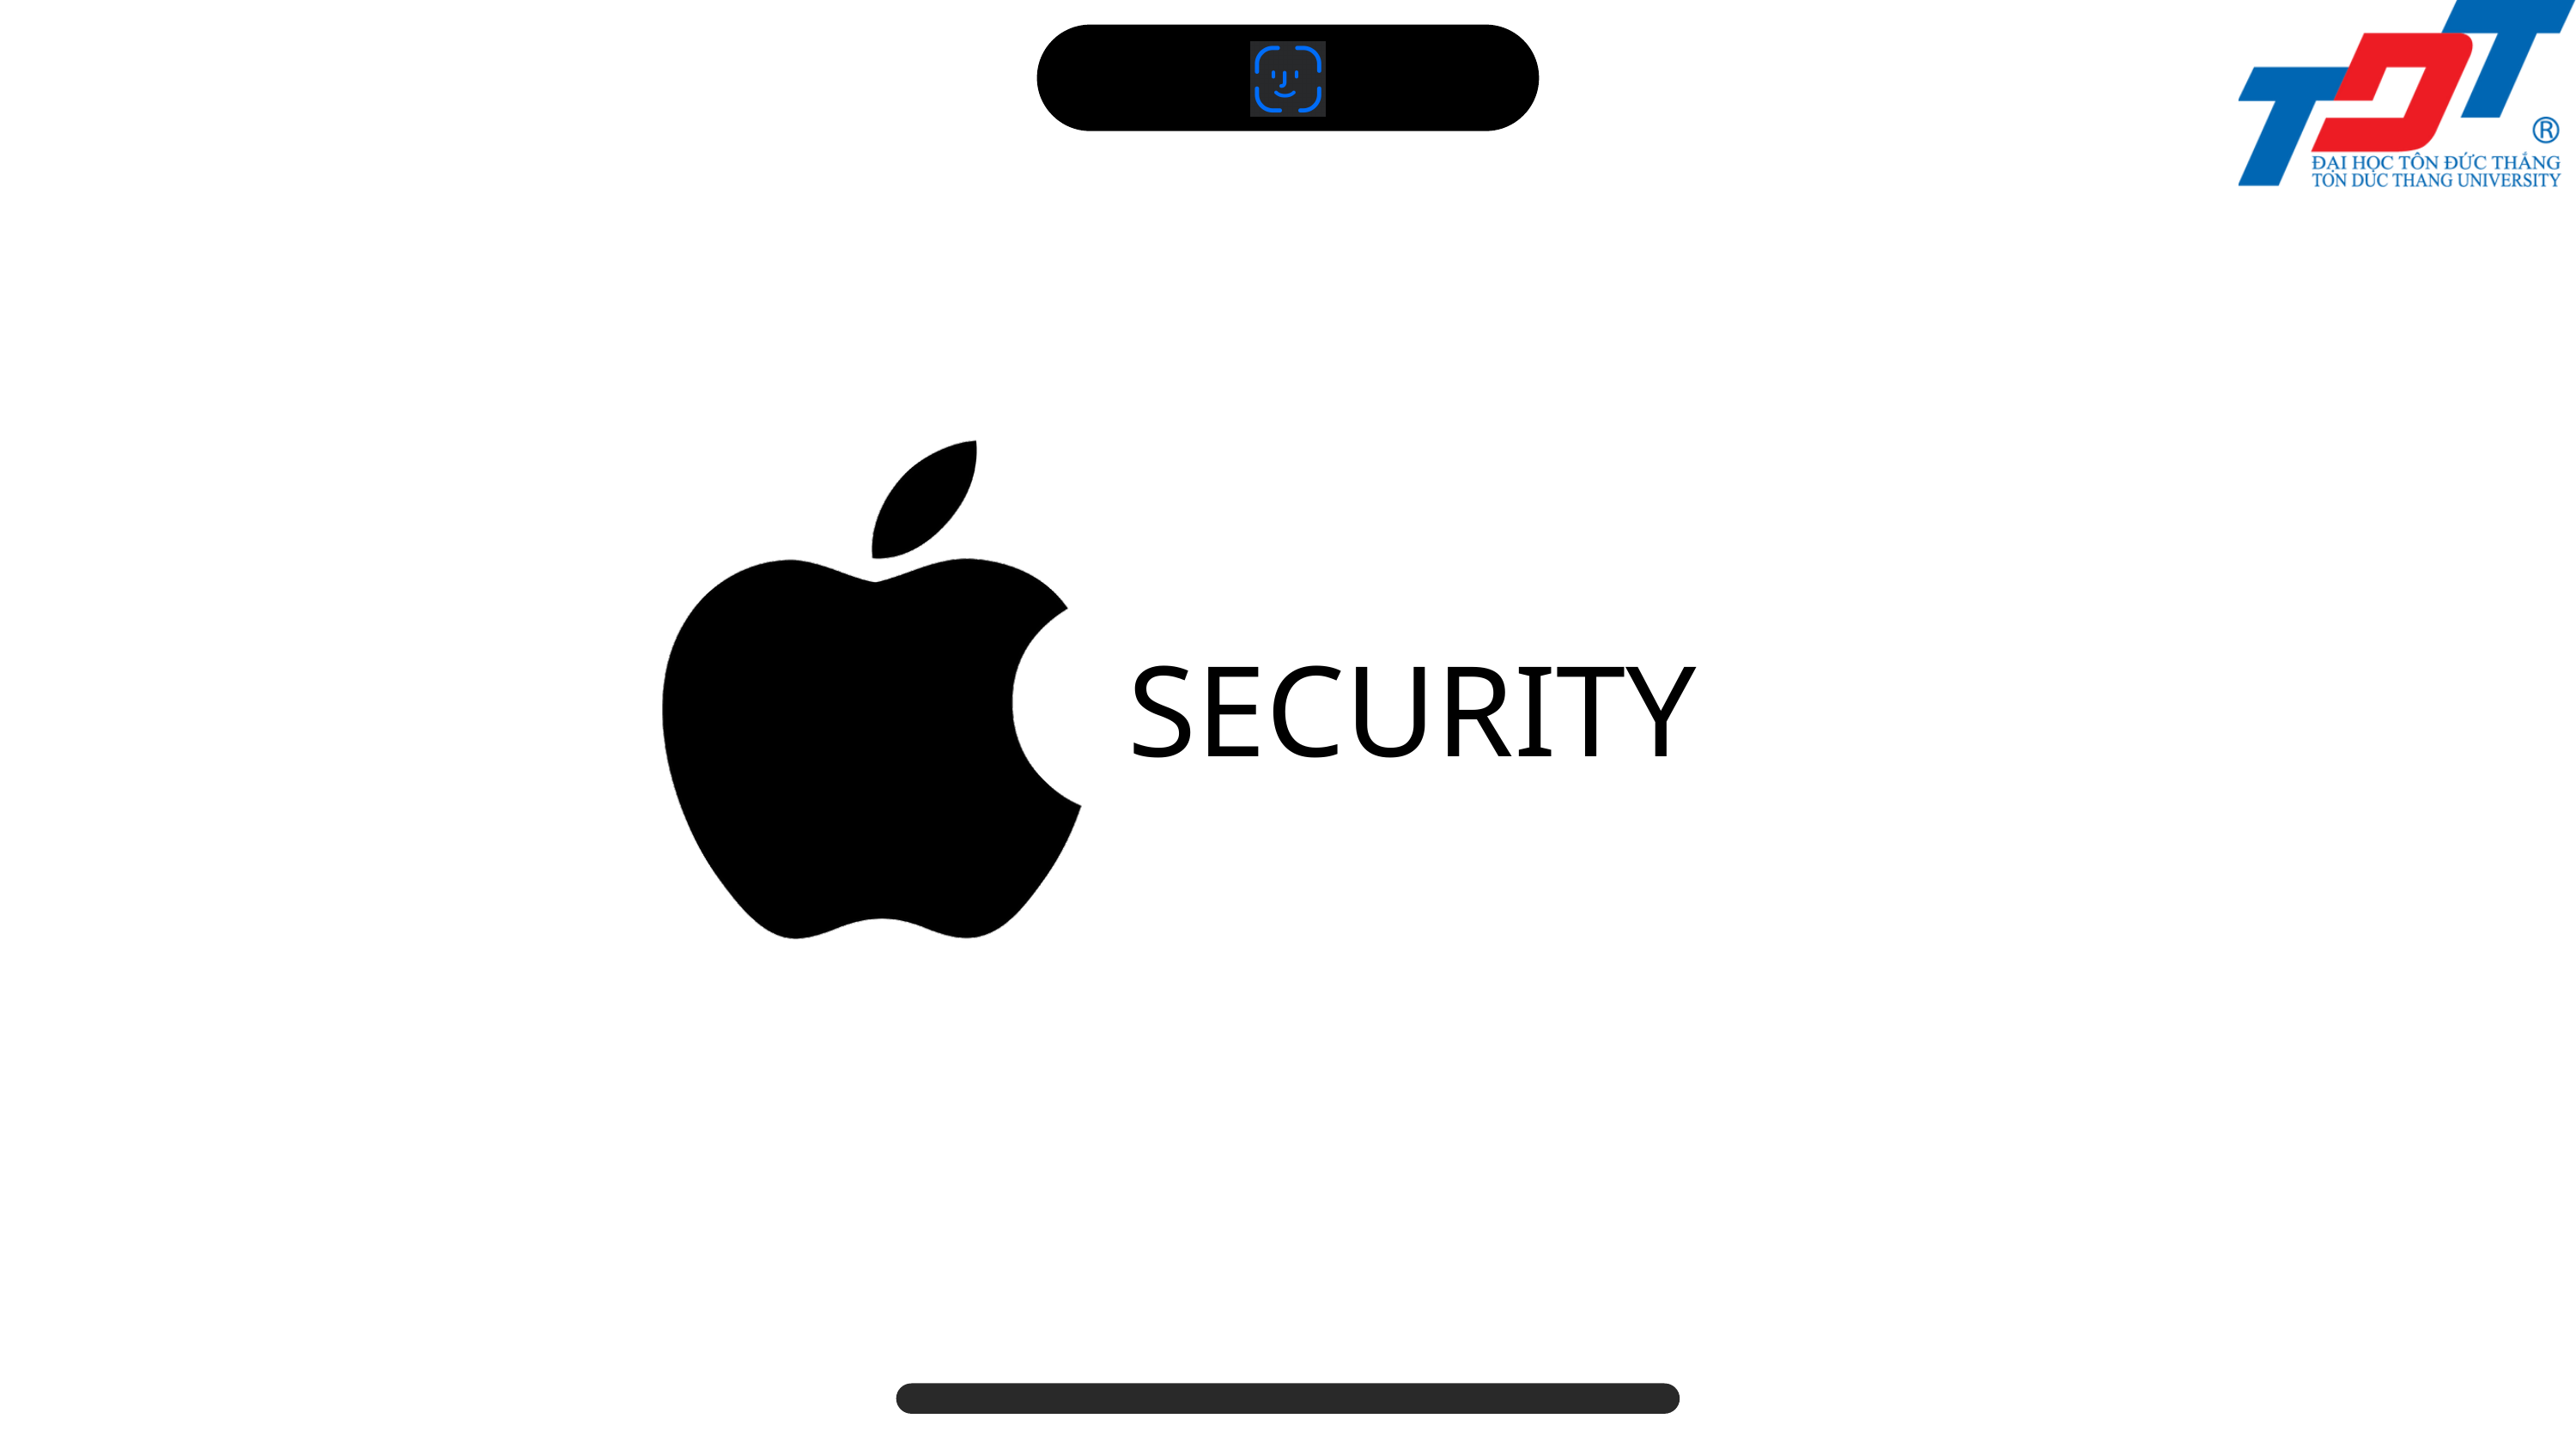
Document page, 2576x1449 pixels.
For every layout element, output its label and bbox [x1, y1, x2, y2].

text_box [1036, 24, 1540, 131]
text_box [0, 0, 2576, 1449]
text_box [1249, 40, 1327, 118]
text_box [896, 1383, 1680, 1415]
